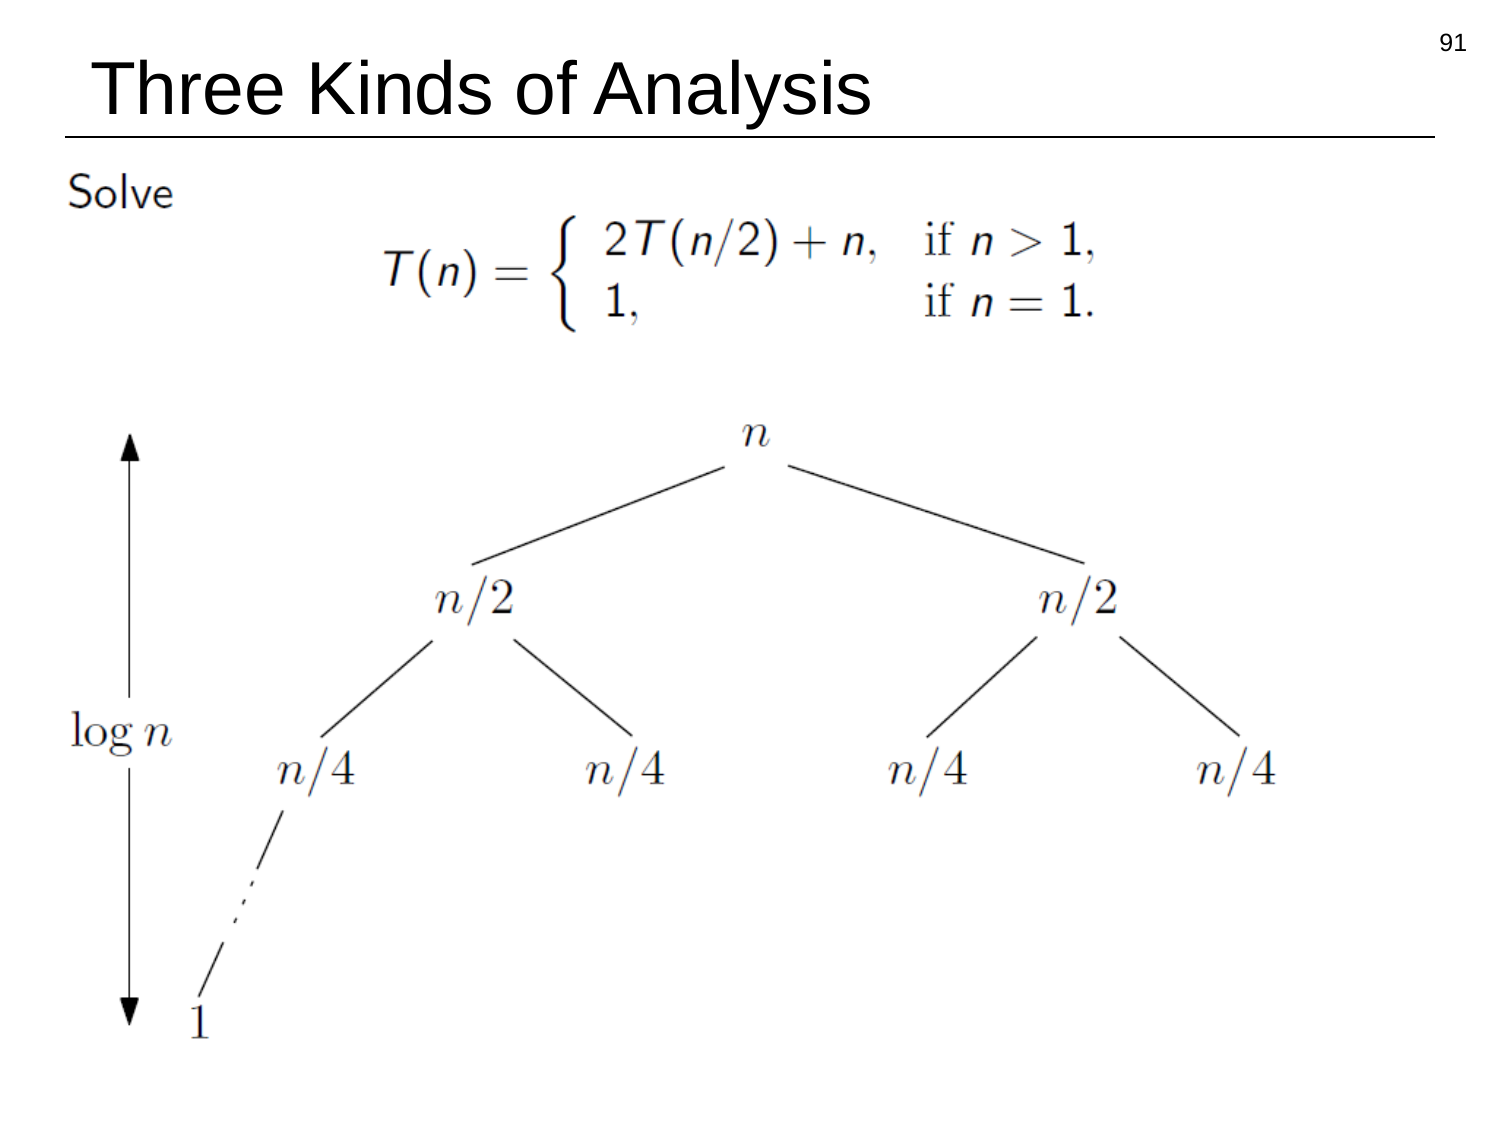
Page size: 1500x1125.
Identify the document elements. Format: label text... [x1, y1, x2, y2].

title Three Kinds of Analysis [75, 20, 1425, 138]
slide_number 91 [1131, 18, 1483, 62]
picture [41, 149, 1459, 1082]
